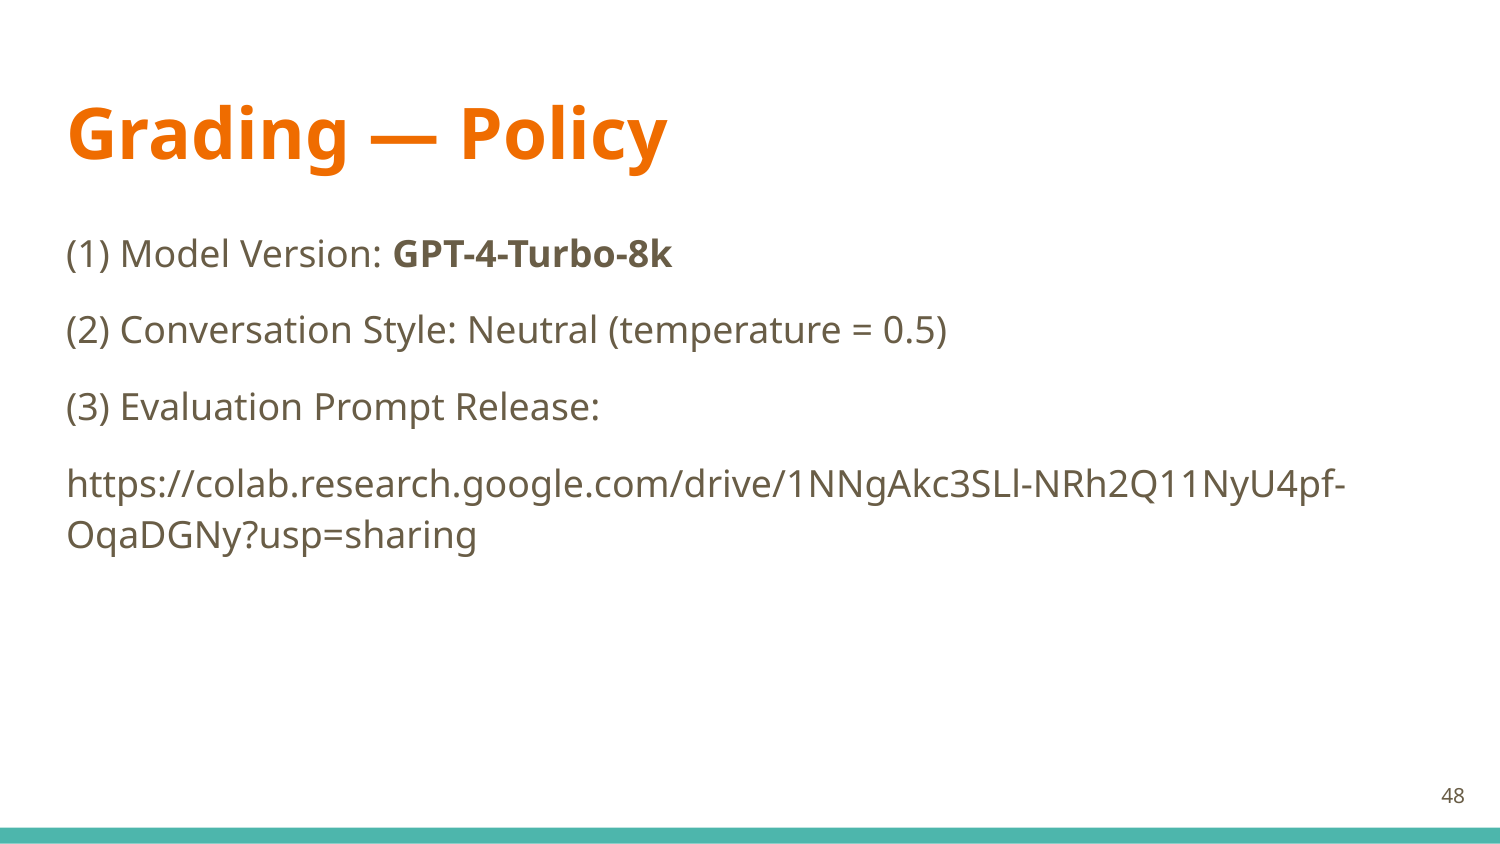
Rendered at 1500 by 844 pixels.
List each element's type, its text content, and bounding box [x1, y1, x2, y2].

title Grading — Policy [51, 72, 1449, 189]
list (1) Model Version: GPT-4-Turbo-8k (2) Conversation Style: Neutral (temperature = 0.5) (3) Evaluation Prompt Release: https://colab.research.google.com/drive/1NNgAkc3SLl-NRh2Q11NyU4pf-OqaDGNy?usp=sharing [51, 207, 1449, 750]
slide_number ‹#› [1389, 764, 1480, 830]
